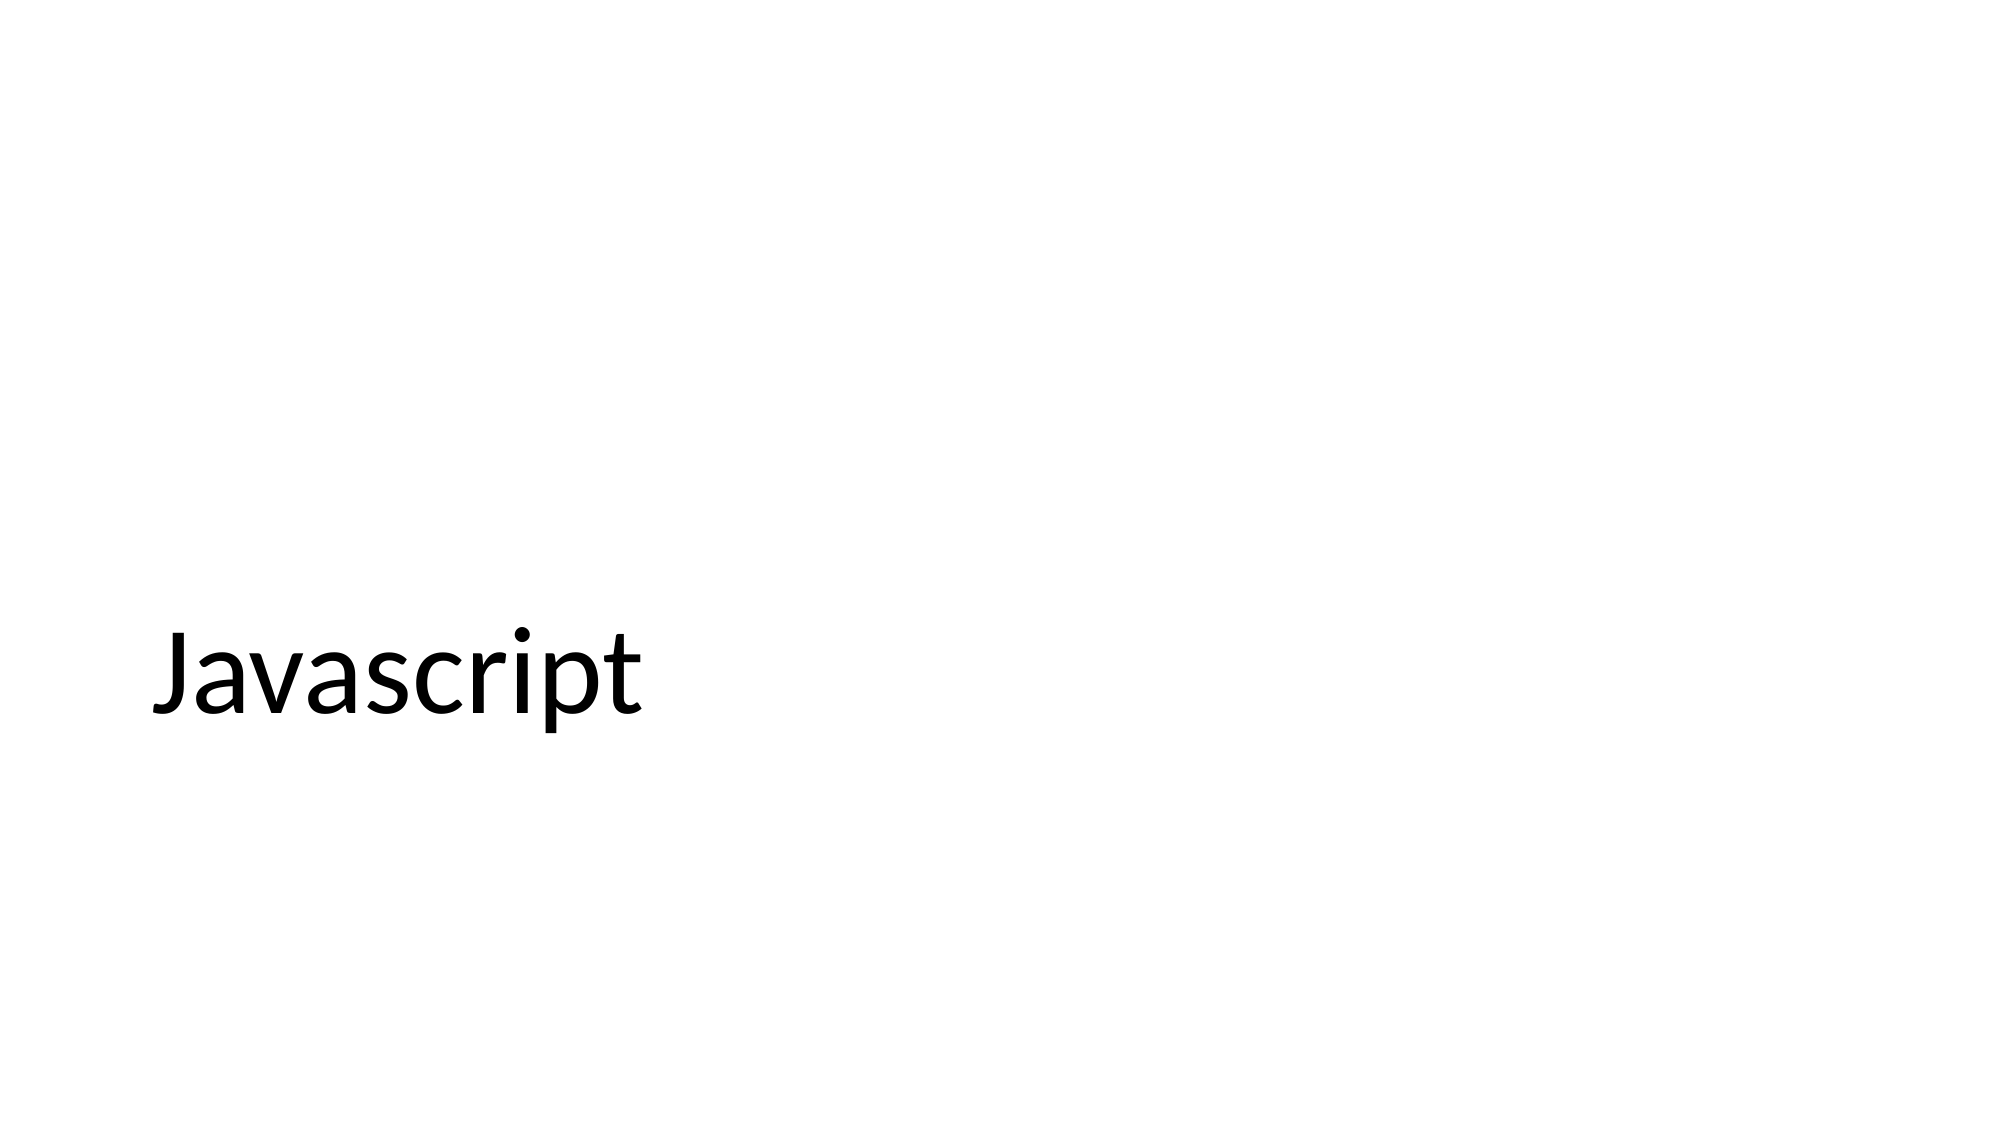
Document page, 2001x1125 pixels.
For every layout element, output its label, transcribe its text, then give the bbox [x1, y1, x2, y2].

title Javascript [136, 280, 1862, 749]
